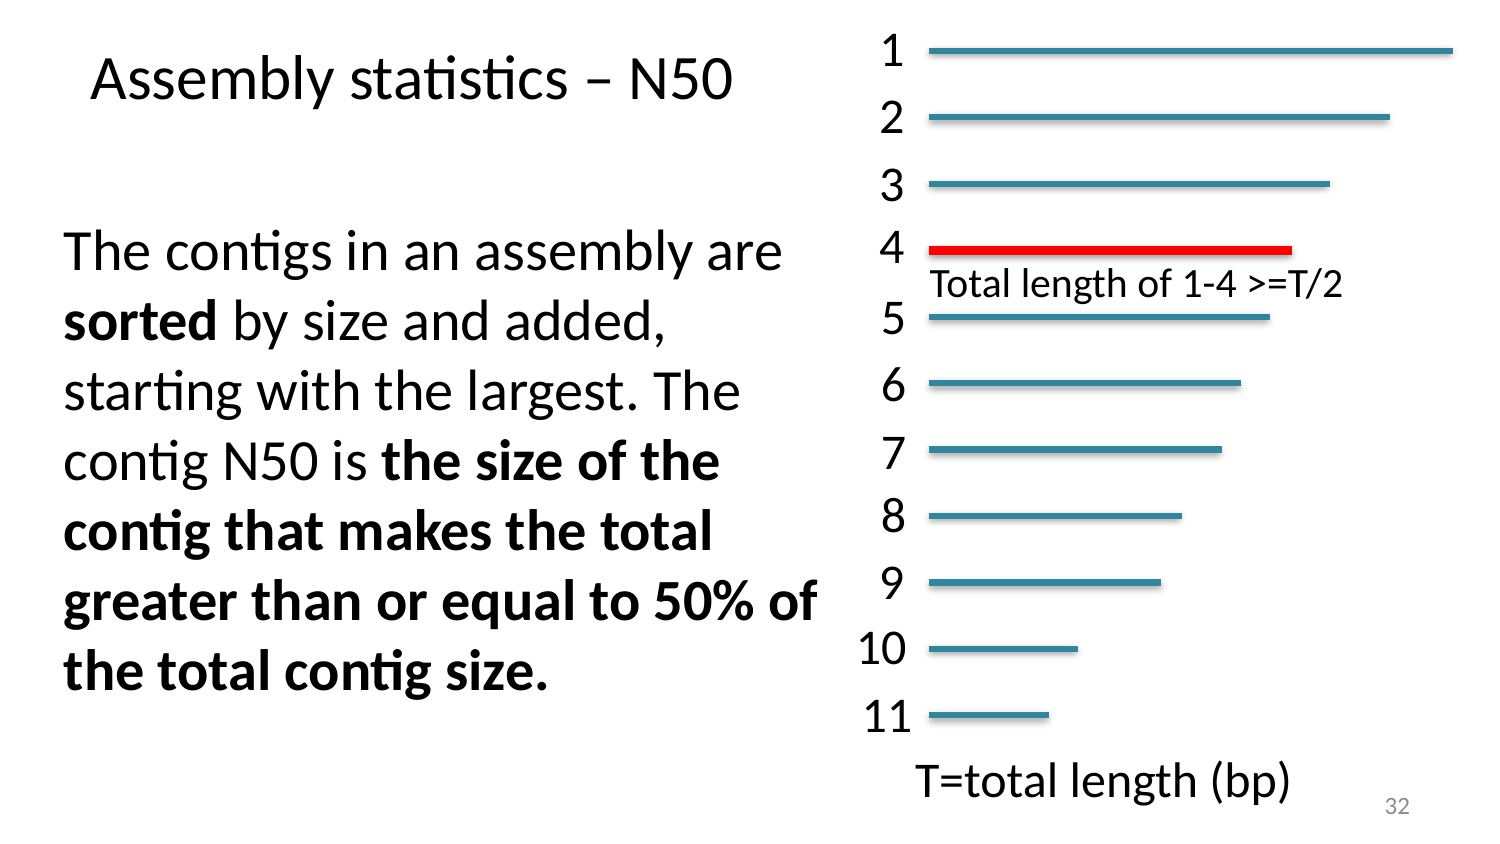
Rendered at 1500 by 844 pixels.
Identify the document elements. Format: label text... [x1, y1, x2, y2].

text_box Total length of 1-4 >=T/2 [914, 248, 1359, 314]
text_box 11 [846, 675, 928, 751]
text_box 2 [864, 75, 920, 143]
text_box 4 [864, 206, 920, 281]
text_box T=total length (bp) [900, 740, 1308, 815]
text_box 1 [864, 8, 920, 75]
text_box 5 [866, 277, 922, 344]
text_box 9 [864, 542, 920, 607]
slide_number 32 [1074, 782, 1425, 827]
text_box 6 [866, 344, 922, 412]
list The contigs in an assembly are sorted by size and added, starting with the largest. The contig N50 is the size of the contig that makes the total greater than or equal to 50% of the total contig size. [49, 205, 866, 737]
text_box 10 [841, 607, 922, 682]
text_box 3 [864, 143, 920, 206]
text_box 7 [866, 412, 922, 474]
text_box 8 [866, 474, 922, 550]
title Assembly statistics – N50 [75, 27, 750, 123]
